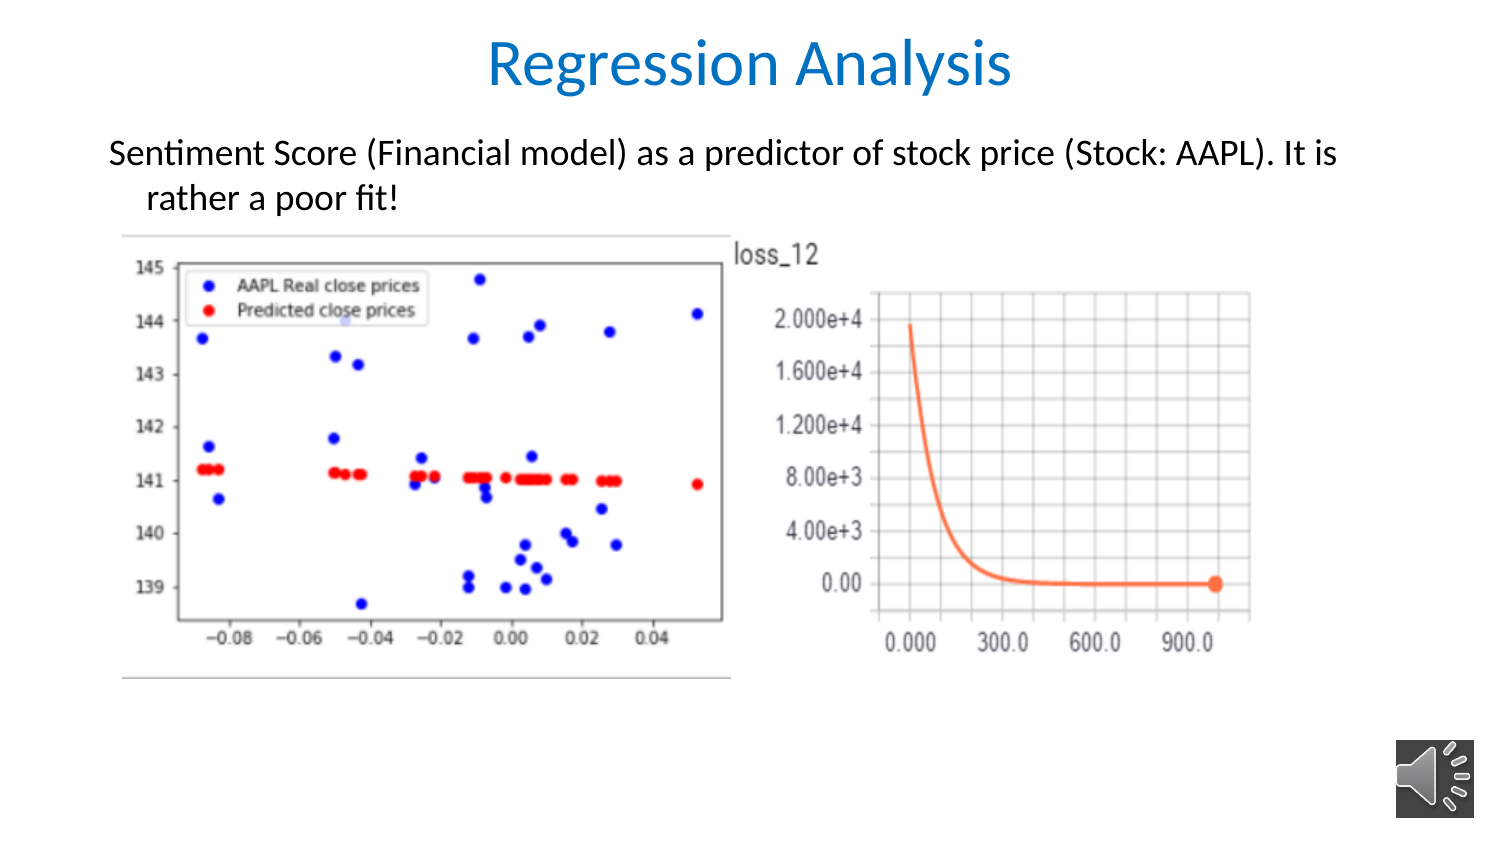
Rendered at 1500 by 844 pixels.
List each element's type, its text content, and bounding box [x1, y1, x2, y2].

picture [1394, 738, 1476, 819]
picture [121, 234, 1300, 679]
list Sentiment Score (Financial model) as a predictor of stock price (Stock: AAPL). It is rather a poor fit! [75, 112, 1425, 769]
title Regression Analysis [75, 14, 1425, 103]
